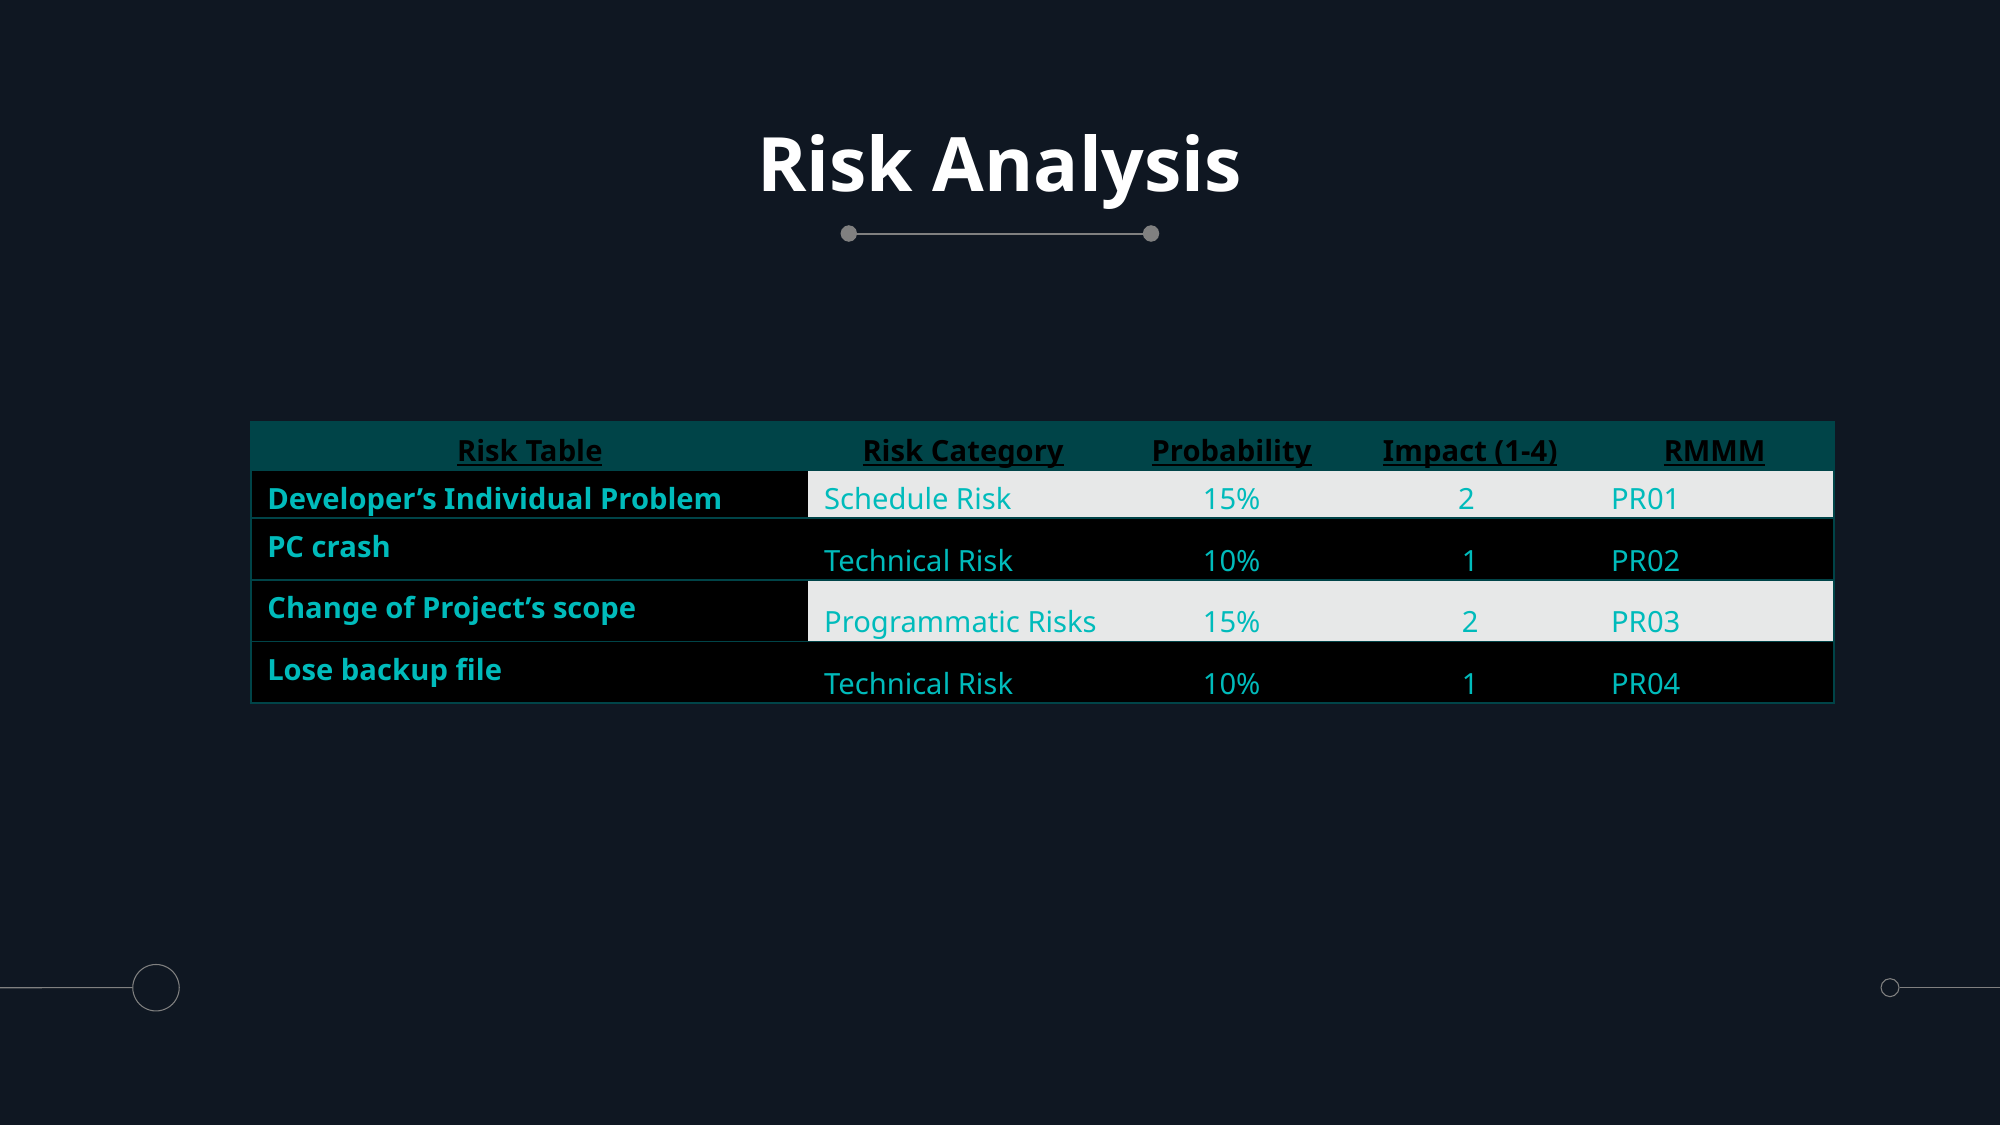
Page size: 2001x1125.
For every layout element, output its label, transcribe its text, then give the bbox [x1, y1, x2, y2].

table_cell 1 [1346, 519, 1595, 579]
table_cell PR01 [1595, 471, 1833, 517]
table_header Risk Category [808, 423, 1118, 469]
table_cell 15% [1118, 471, 1346, 517]
table_cell 2 [1346, 471, 1595, 517]
title Risk Analysis [633, 114, 1367, 208]
table_cell 2 [1346, 581, 1595, 641]
table_cell 10% [1118, 642, 1346, 702]
table_cell PR02 [1595, 519, 1833, 579]
table_cell 15% [1118, 581, 1346, 641]
table_header Risk Table [252, 423, 808, 469]
table_cell Technical Risk [808, 642, 1118, 702]
table_cell Technical Risk [808, 519, 1118, 579]
table_cell Lose backup file [252, 642, 808, 702]
table_cell PR03 [1595, 581, 1833, 641]
table_cell 10% [1118, 519, 1346, 579]
table_cell Schedule Risk [808, 471, 1118, 517]
table_header Probability [1118, 423, 1346, 469]
table_cell Programmatic Risks [808, 581, 1118, 641]
table_cell Change of Project’s scope [252, 581, 808, 641]
table_cell Developer’s Individual Problem [252, 471, 808, 517]
table_header RMMM [1595, 423, 1833, 469]
table_cell PR04 [1595, 642, 1833, 702]
table_header Impact (1-4) [1346, 423, 1595, 469]
table_cell 1 [1346, 642, 1595, 702]
table_cell PC crash [252, 519, 808, 579]
